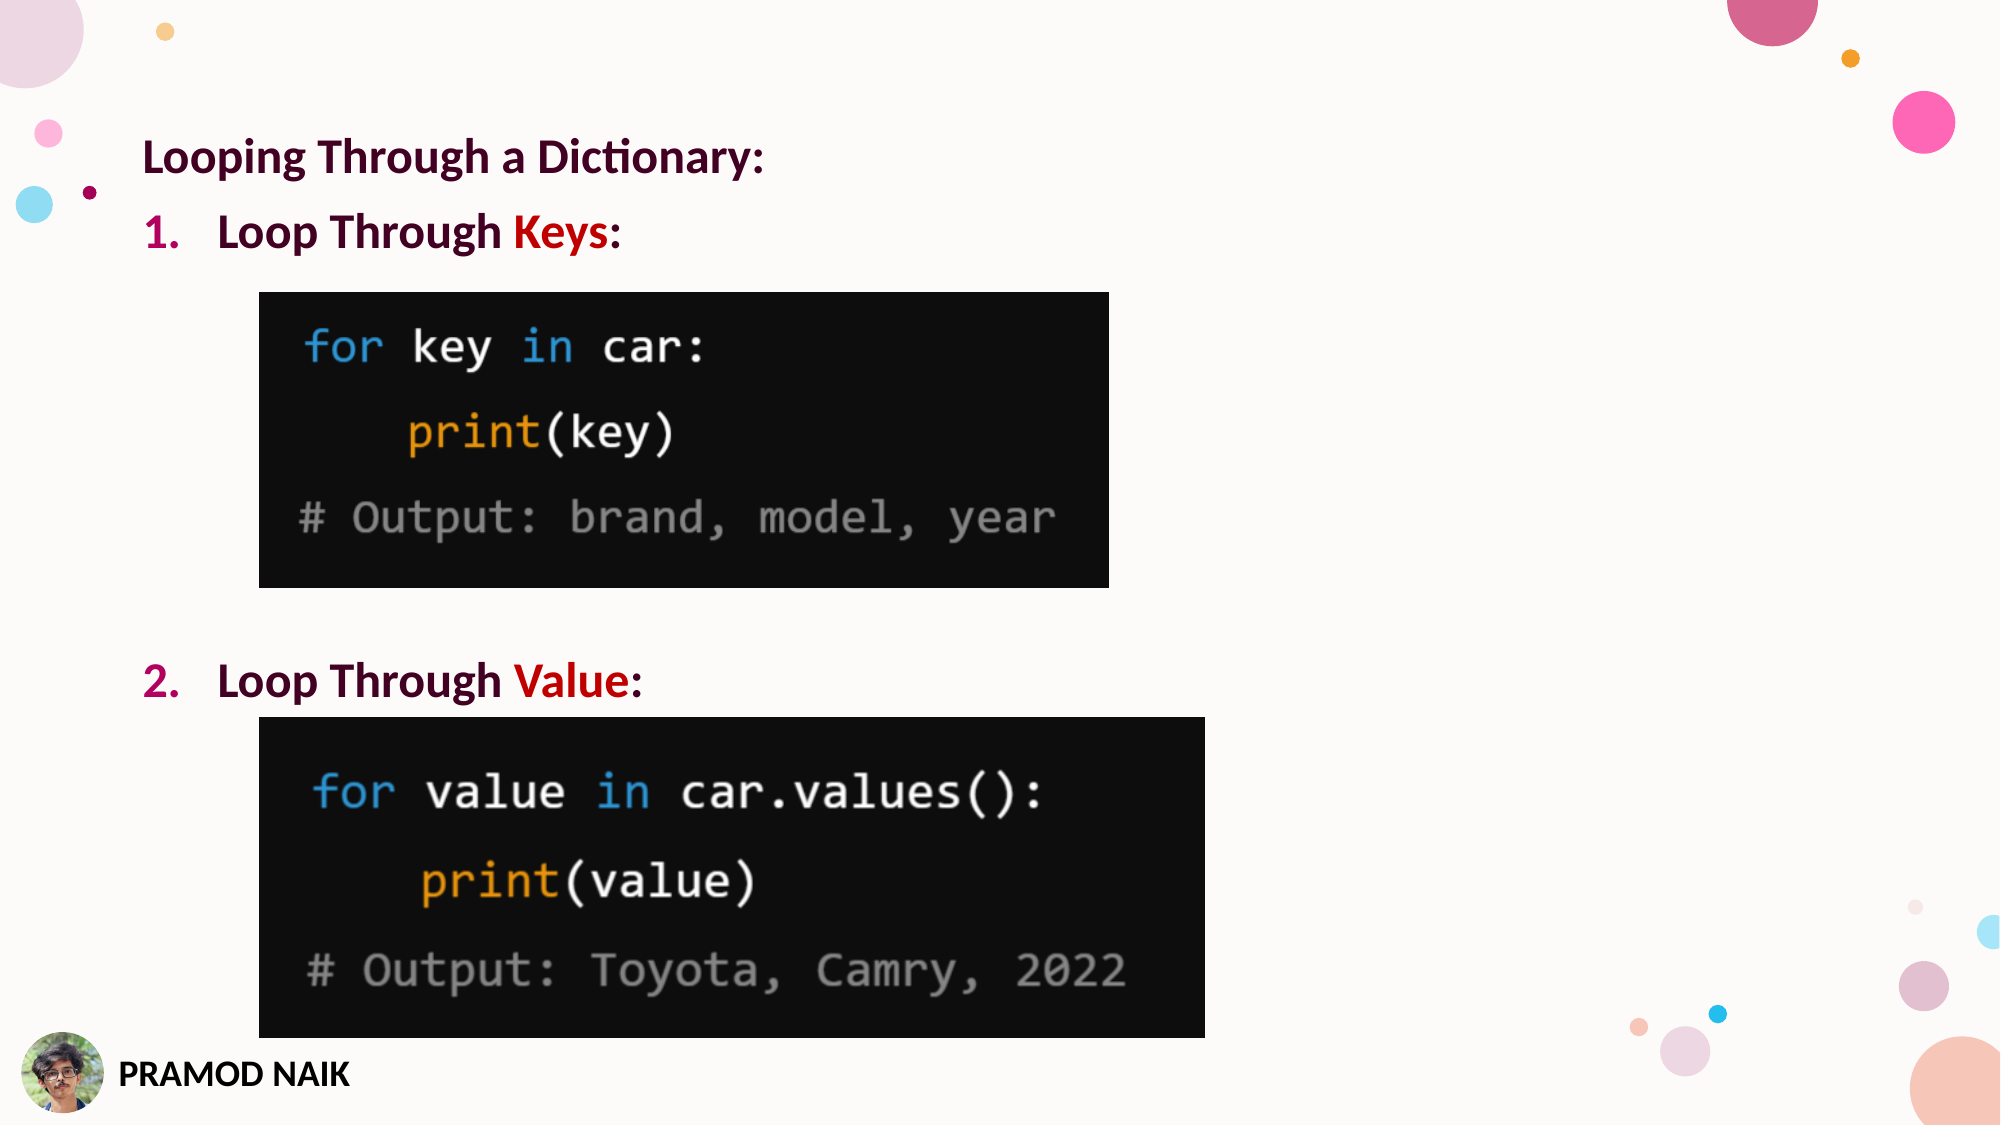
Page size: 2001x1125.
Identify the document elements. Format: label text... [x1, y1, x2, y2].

picture [259, 292, 1109, 588]
picture [259, 717, 1205, 1038]
list Looping Through a Dictionary: Loop Through Keys: Loop Through Value: [127, 123, 1877, 1014]
picture [21, 1031, 104, 1114]
